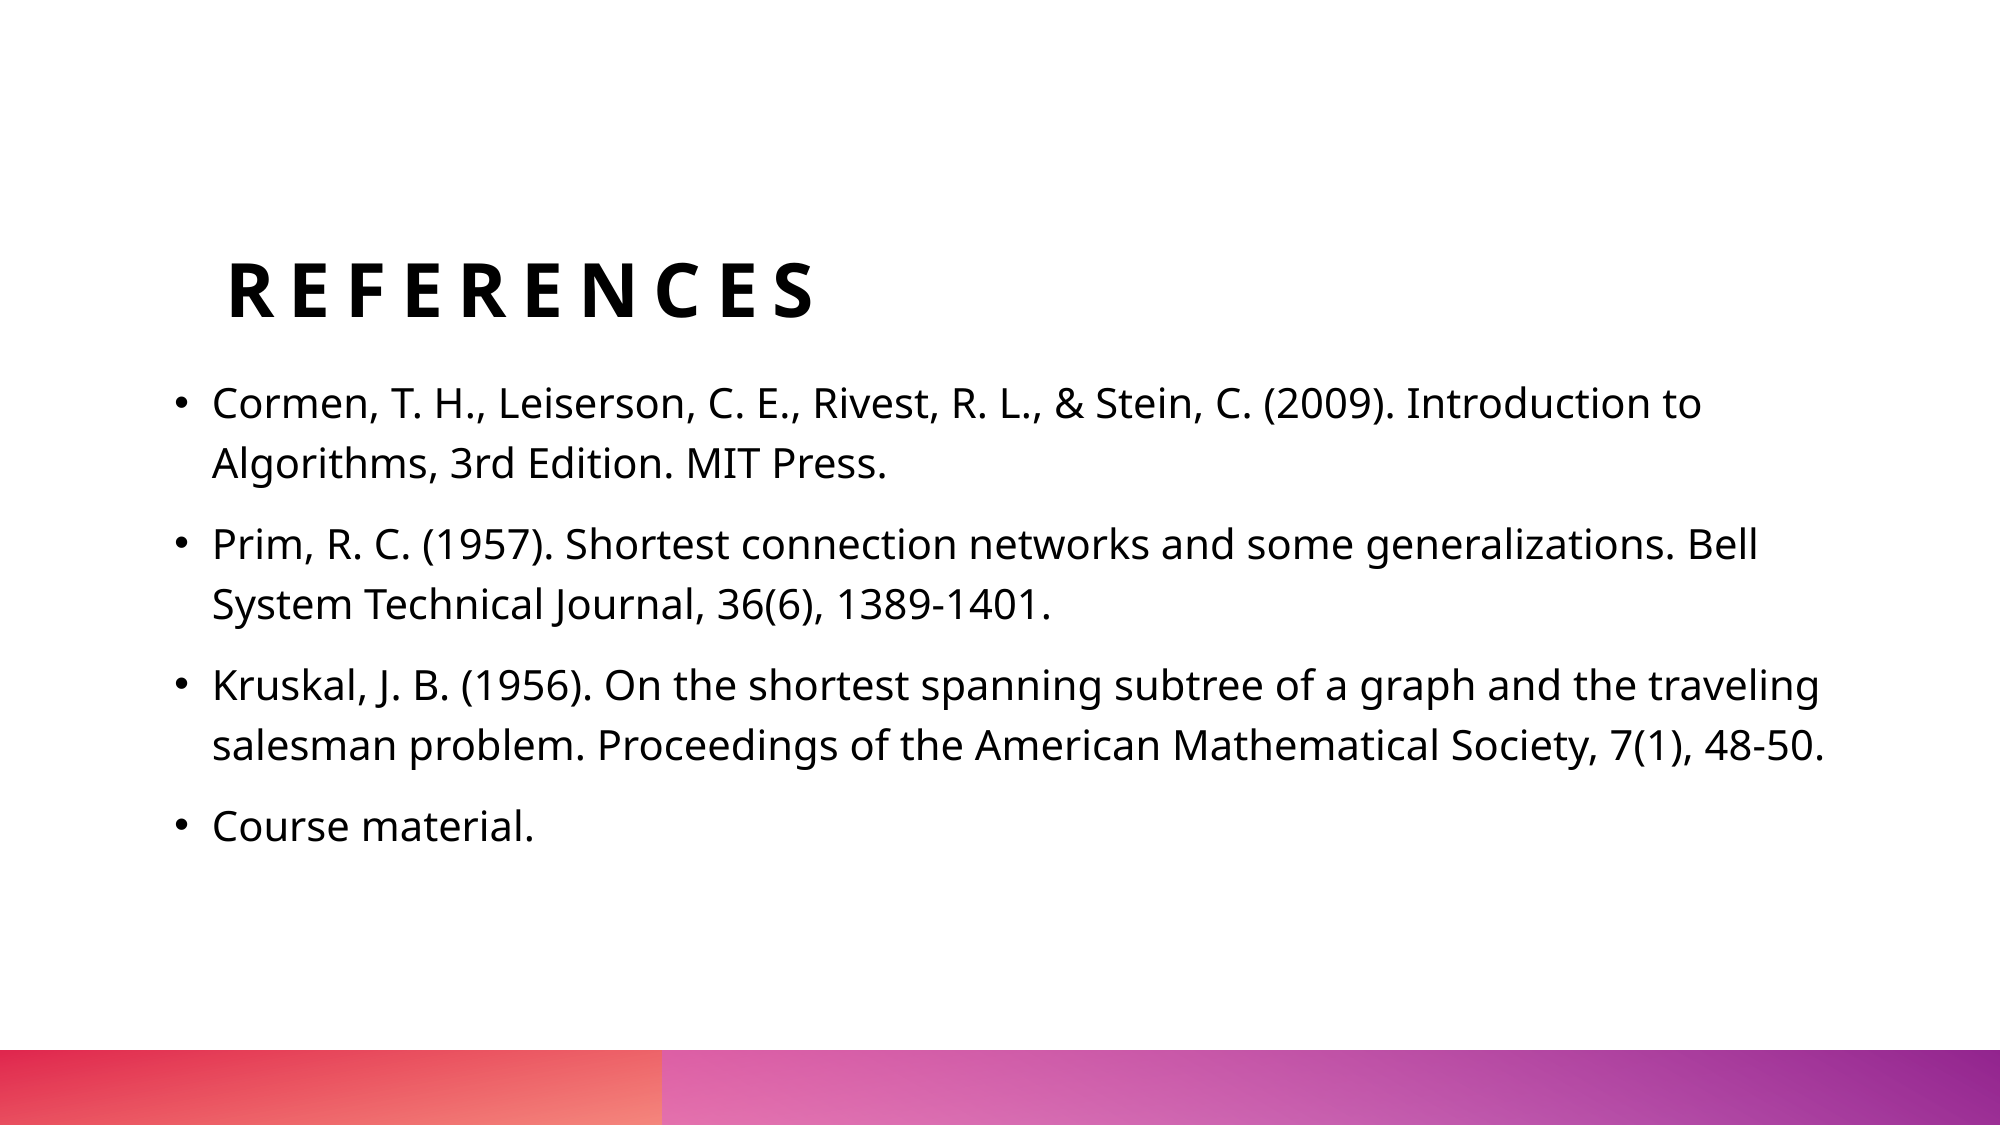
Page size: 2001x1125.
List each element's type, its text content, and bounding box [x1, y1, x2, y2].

list Cormen, T. H., Leiserson, C. E., Rivest, R. L., & Stein, C. (2009). Introduction to Algorithms, 3rd Edition. MIT Press. Prim, R. C. (1957). Shortest connection networks and some generalizations. Bell System Technical Journal, 36(6), 1389-1401. Kruskal, J. B. (1956). On the shortest spanning subtree of a graph and the traveling salesman problem. Proceedings of the American Mathematical Society, 7(1), 48-50. Course material. [174, 366, 1855, 1017]
title REFERENCES [225, 130, 1905, 333]
